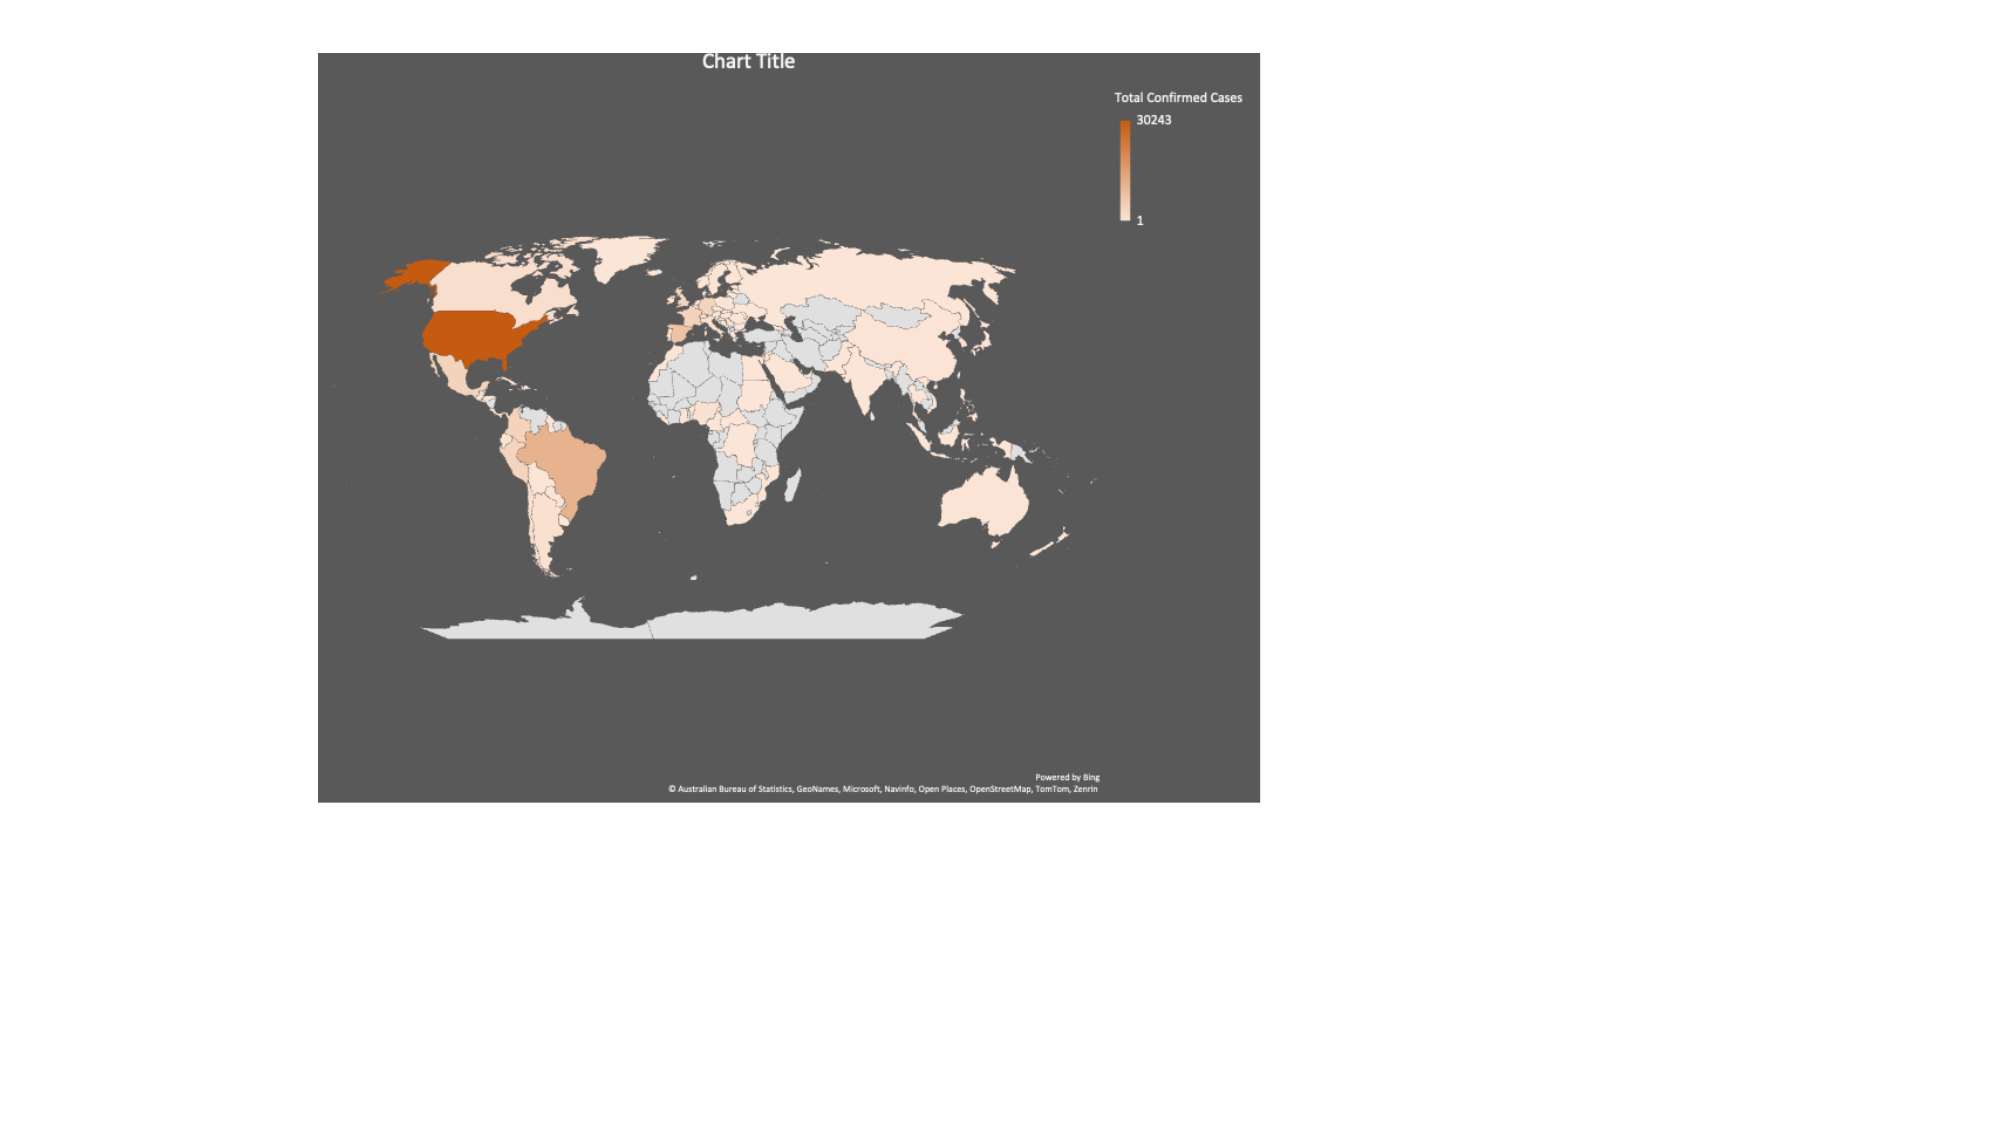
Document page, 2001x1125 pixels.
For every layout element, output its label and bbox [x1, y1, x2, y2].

picture [318, 53, 1682, 1072]
